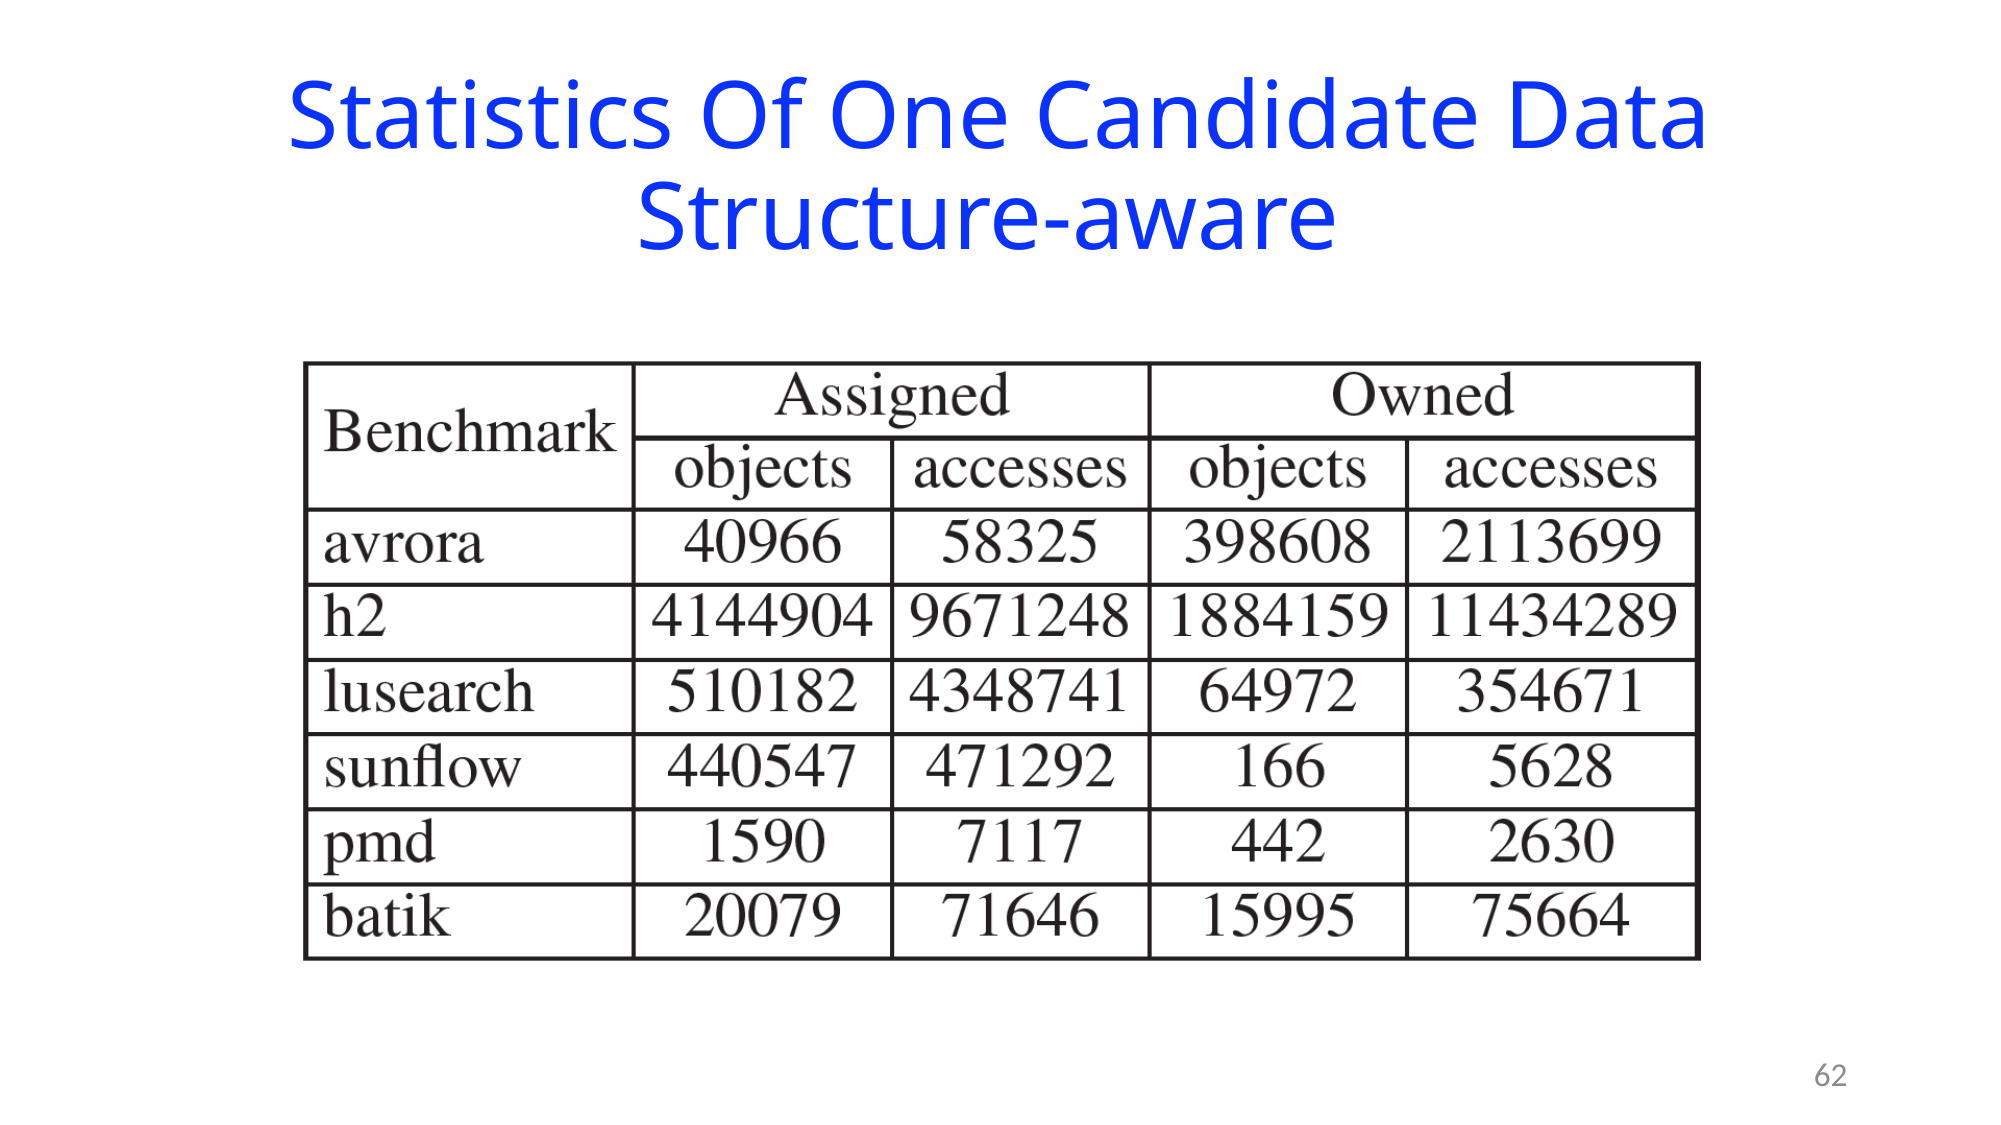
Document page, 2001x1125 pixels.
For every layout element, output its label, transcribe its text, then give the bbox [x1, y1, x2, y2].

picture [298, 352, 1701, 968]
title Statistics Of One Candidate Data Structure-aware [137, 59, 1863, 278]
slide_number 62 [1412, 1042, 1863, 1103]
